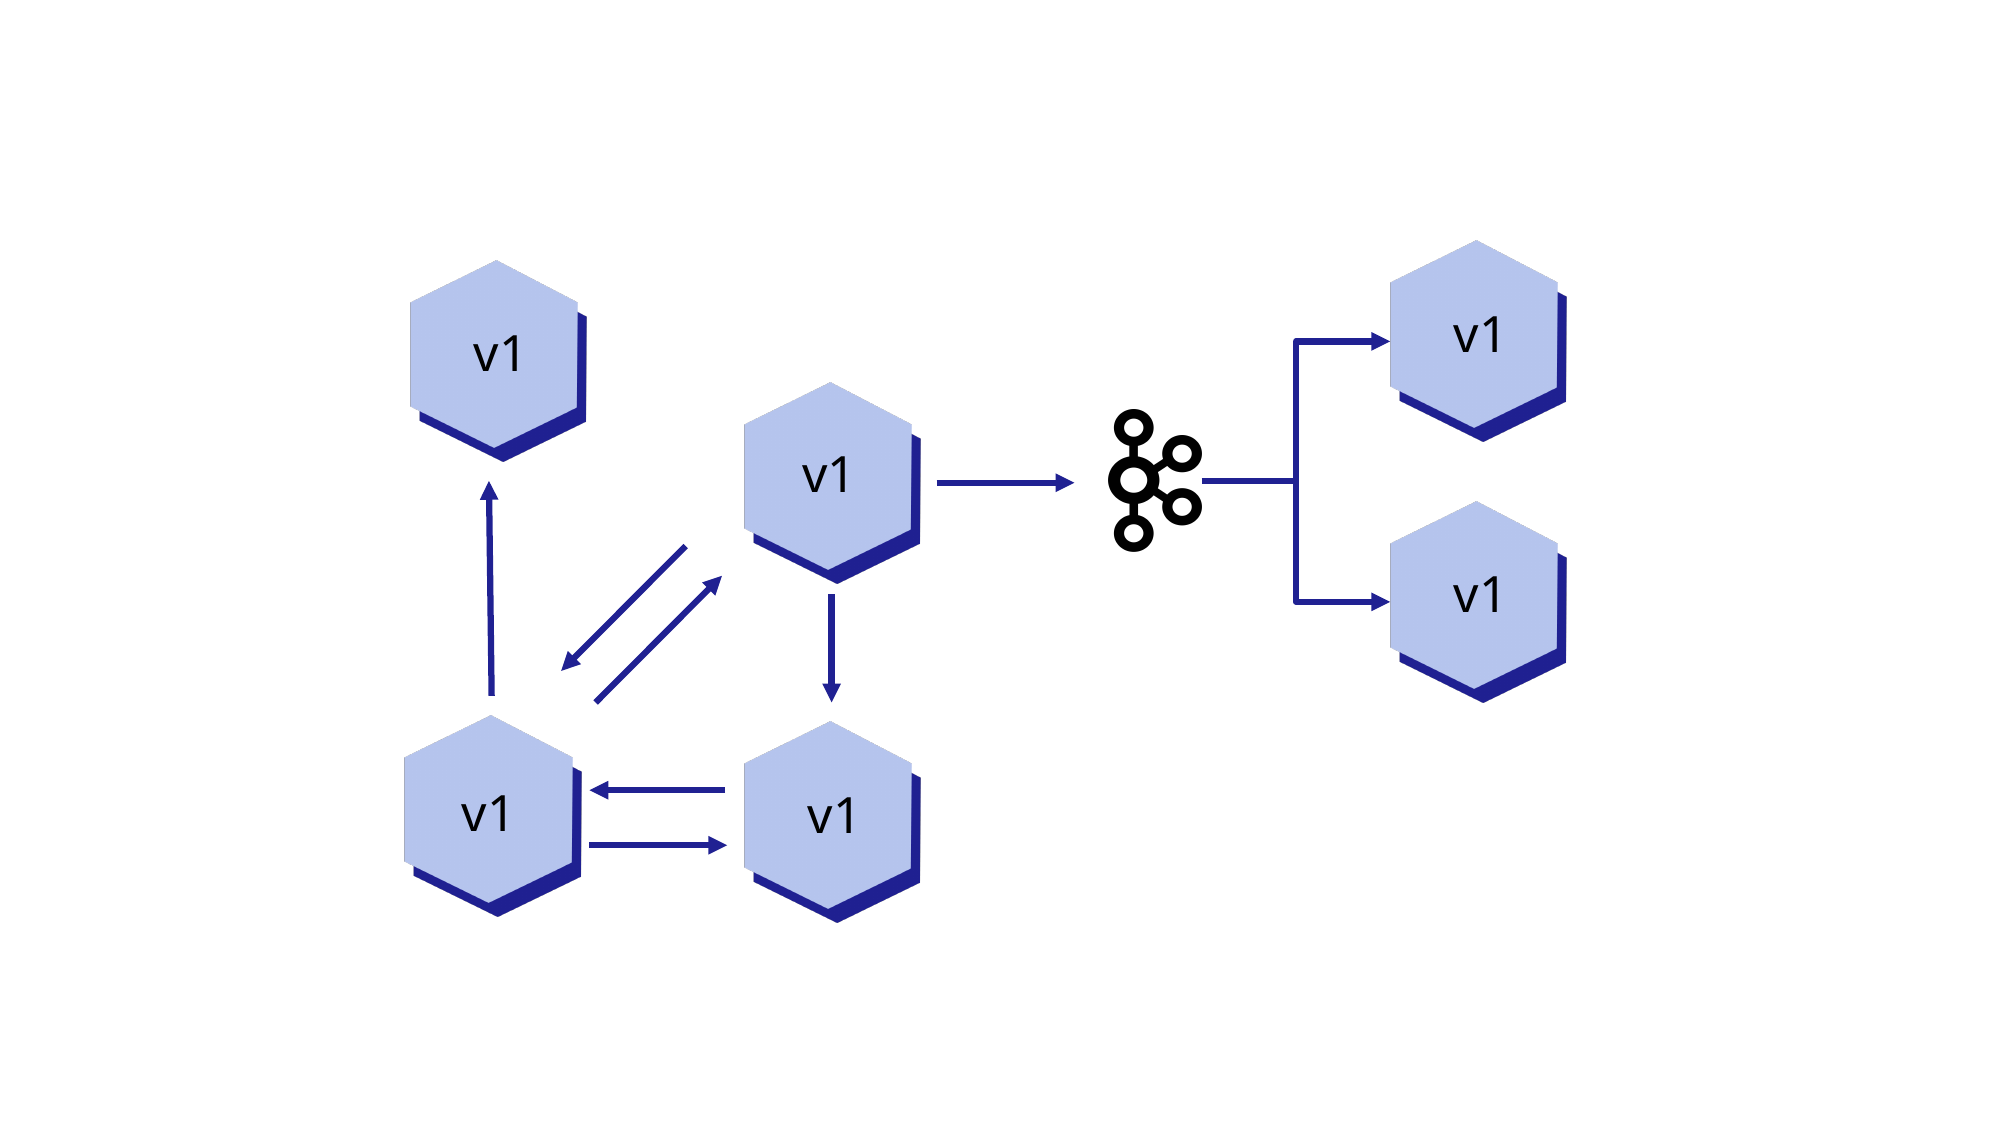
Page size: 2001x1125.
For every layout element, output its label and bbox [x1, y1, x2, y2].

text_box [404, 240, 1567, 924]
